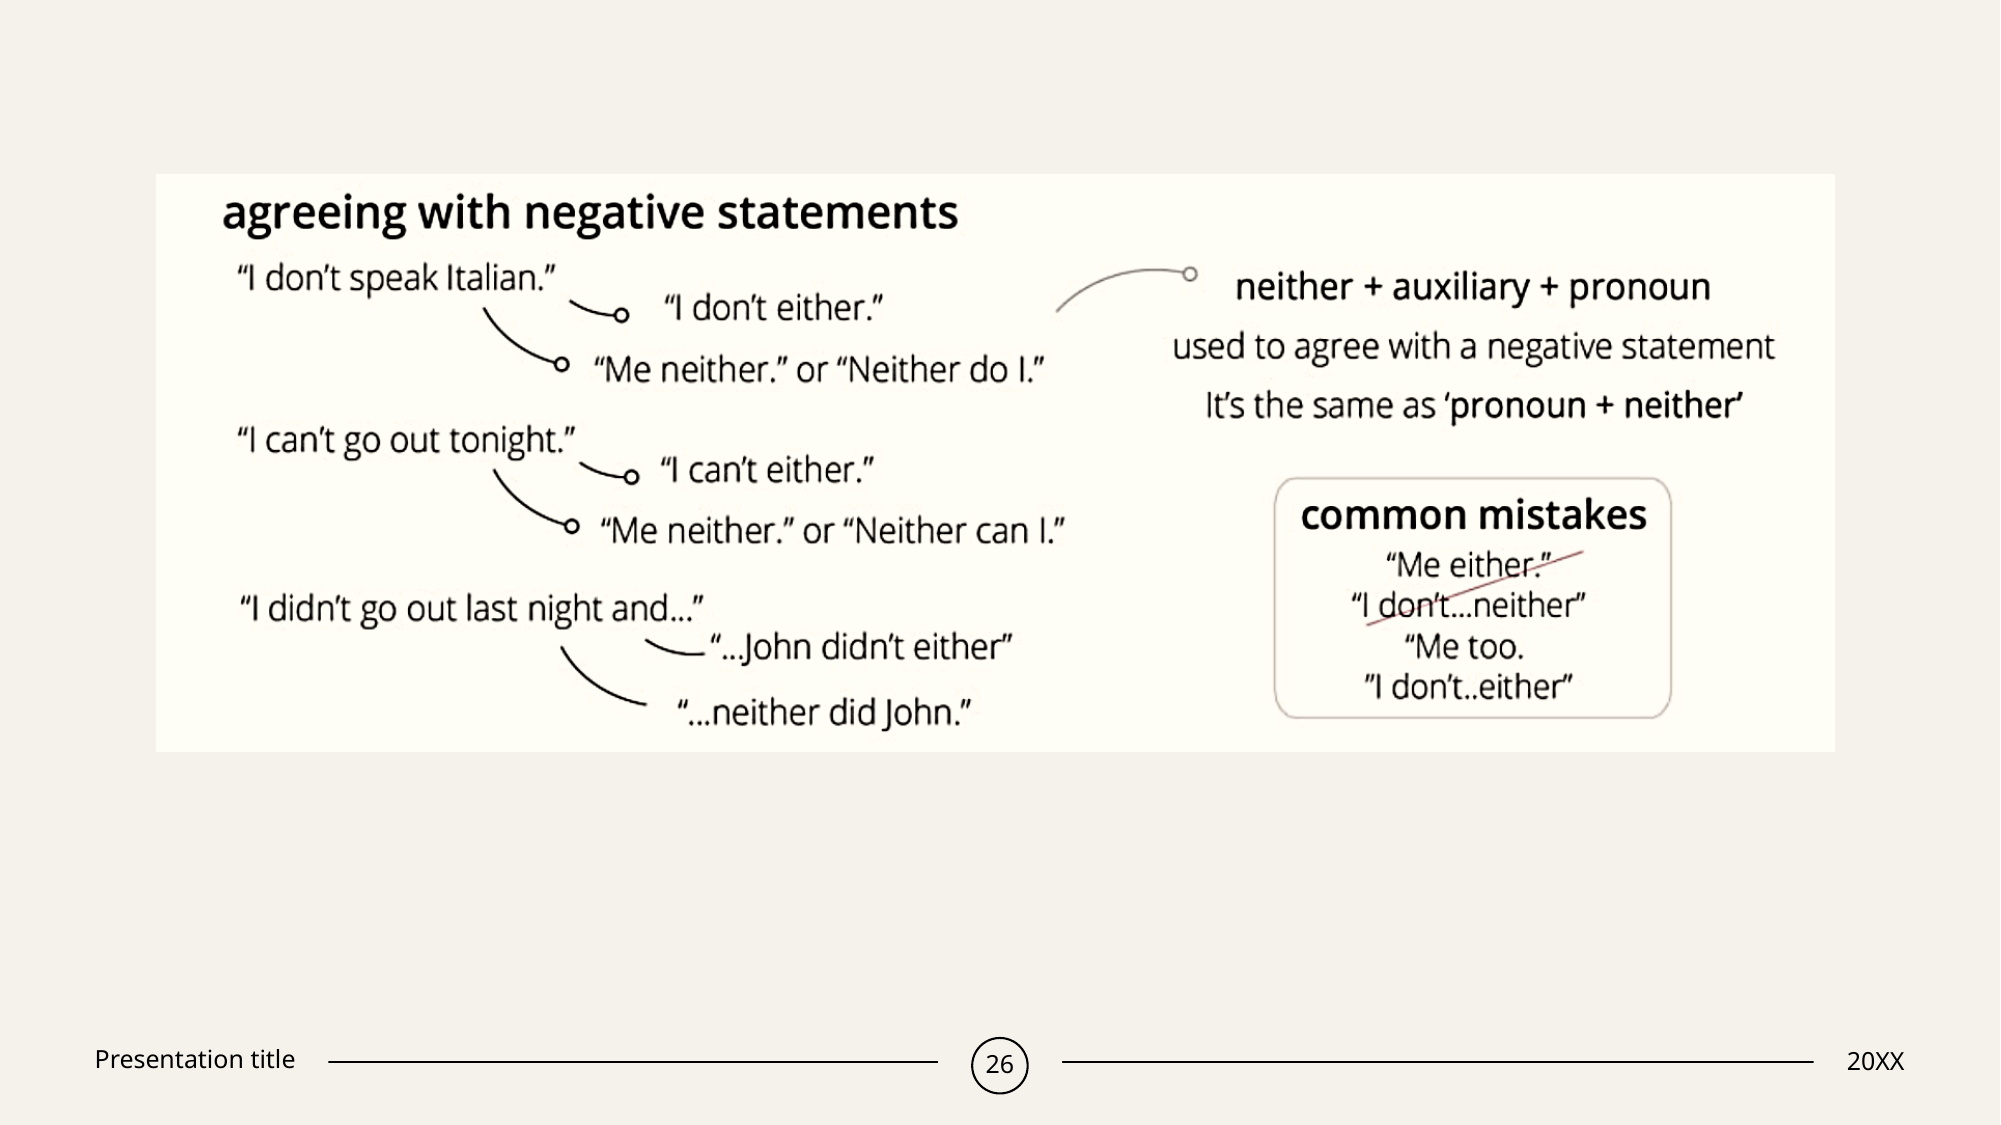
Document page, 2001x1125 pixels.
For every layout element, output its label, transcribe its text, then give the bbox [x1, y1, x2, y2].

slide_number 26 [971, 1036, 1029, 1095]
picture [156, 174, 1835, 752]
slide_number 20XX [1813, 1038, 1938, 1083]
footer Presentation title [79, 1038, 329, 1083]
